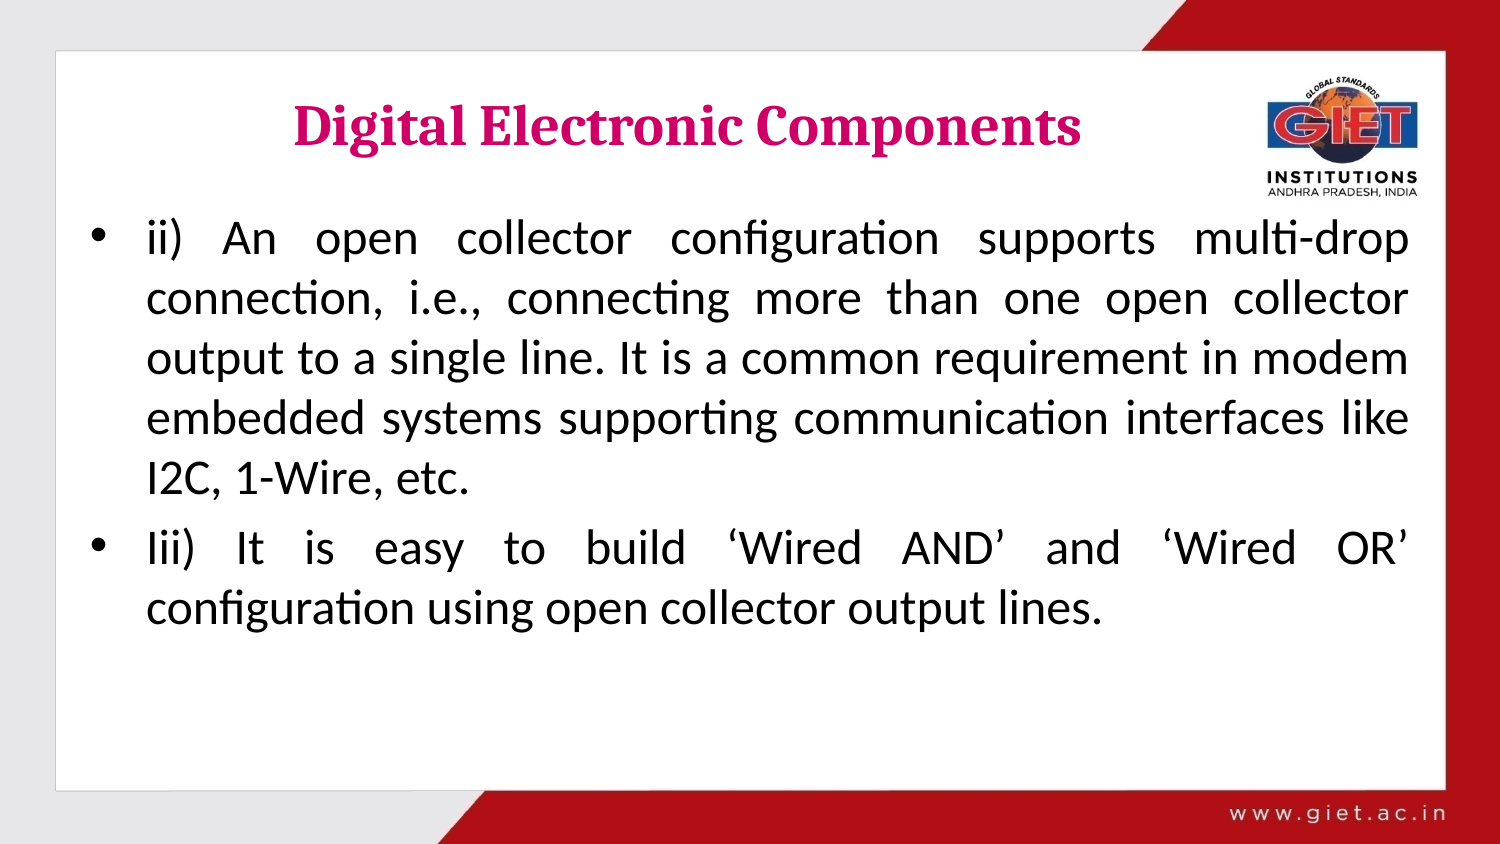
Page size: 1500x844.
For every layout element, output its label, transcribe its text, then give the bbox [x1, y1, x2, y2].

picture [0, 0, 1500, 844]
title Digital Electronic Components [74, 70, 1302, 175]
list ii) An open collector configuration supports multi-drop connection, i.e., connecting more than one open collector output to a single line. It is a common requirement in modem embedded systems supporting communication interfaces like I2C, 1-Wire, etc. Iii) It is easy to build ‘Wired AND’ and ‘Wired OR’ configuration using open collector output lines. [74, 196, 1426, 774]
